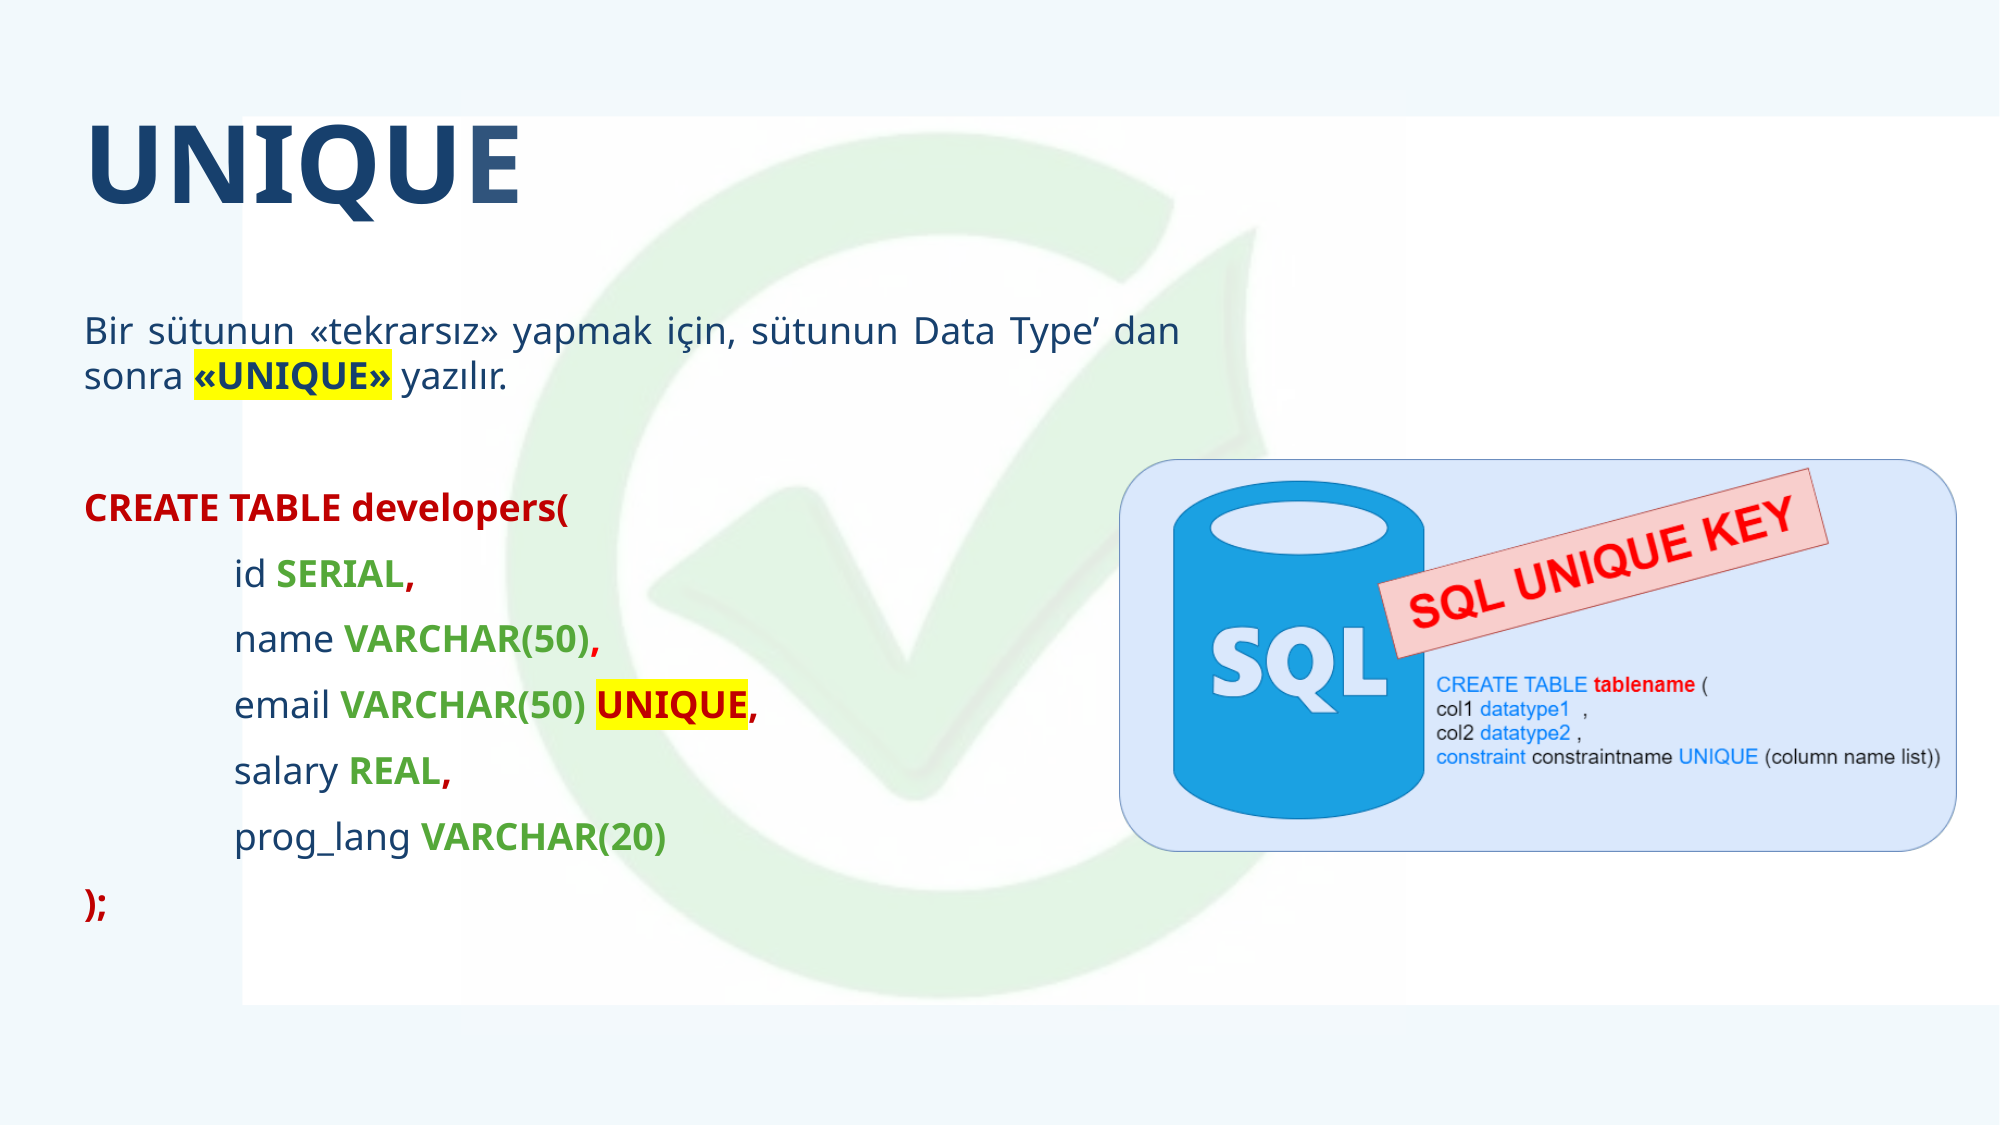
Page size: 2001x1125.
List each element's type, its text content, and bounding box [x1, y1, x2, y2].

picture [461, 90, 1957, 1035]
title UNIQUE [68, 59, 1799, 278]
list Bir sütunun «tekrarsız» yapmak için, sütunun Data Type’ dan sonra «UNIQUE» yazılır. CREATE TABLE developers( id SERIAL, name VARCHAR(50), email VARCHAR(50) UNIQUE, salary REAL, prog_lang VARCHAR(20) ); [68, 299, 461, 990]
